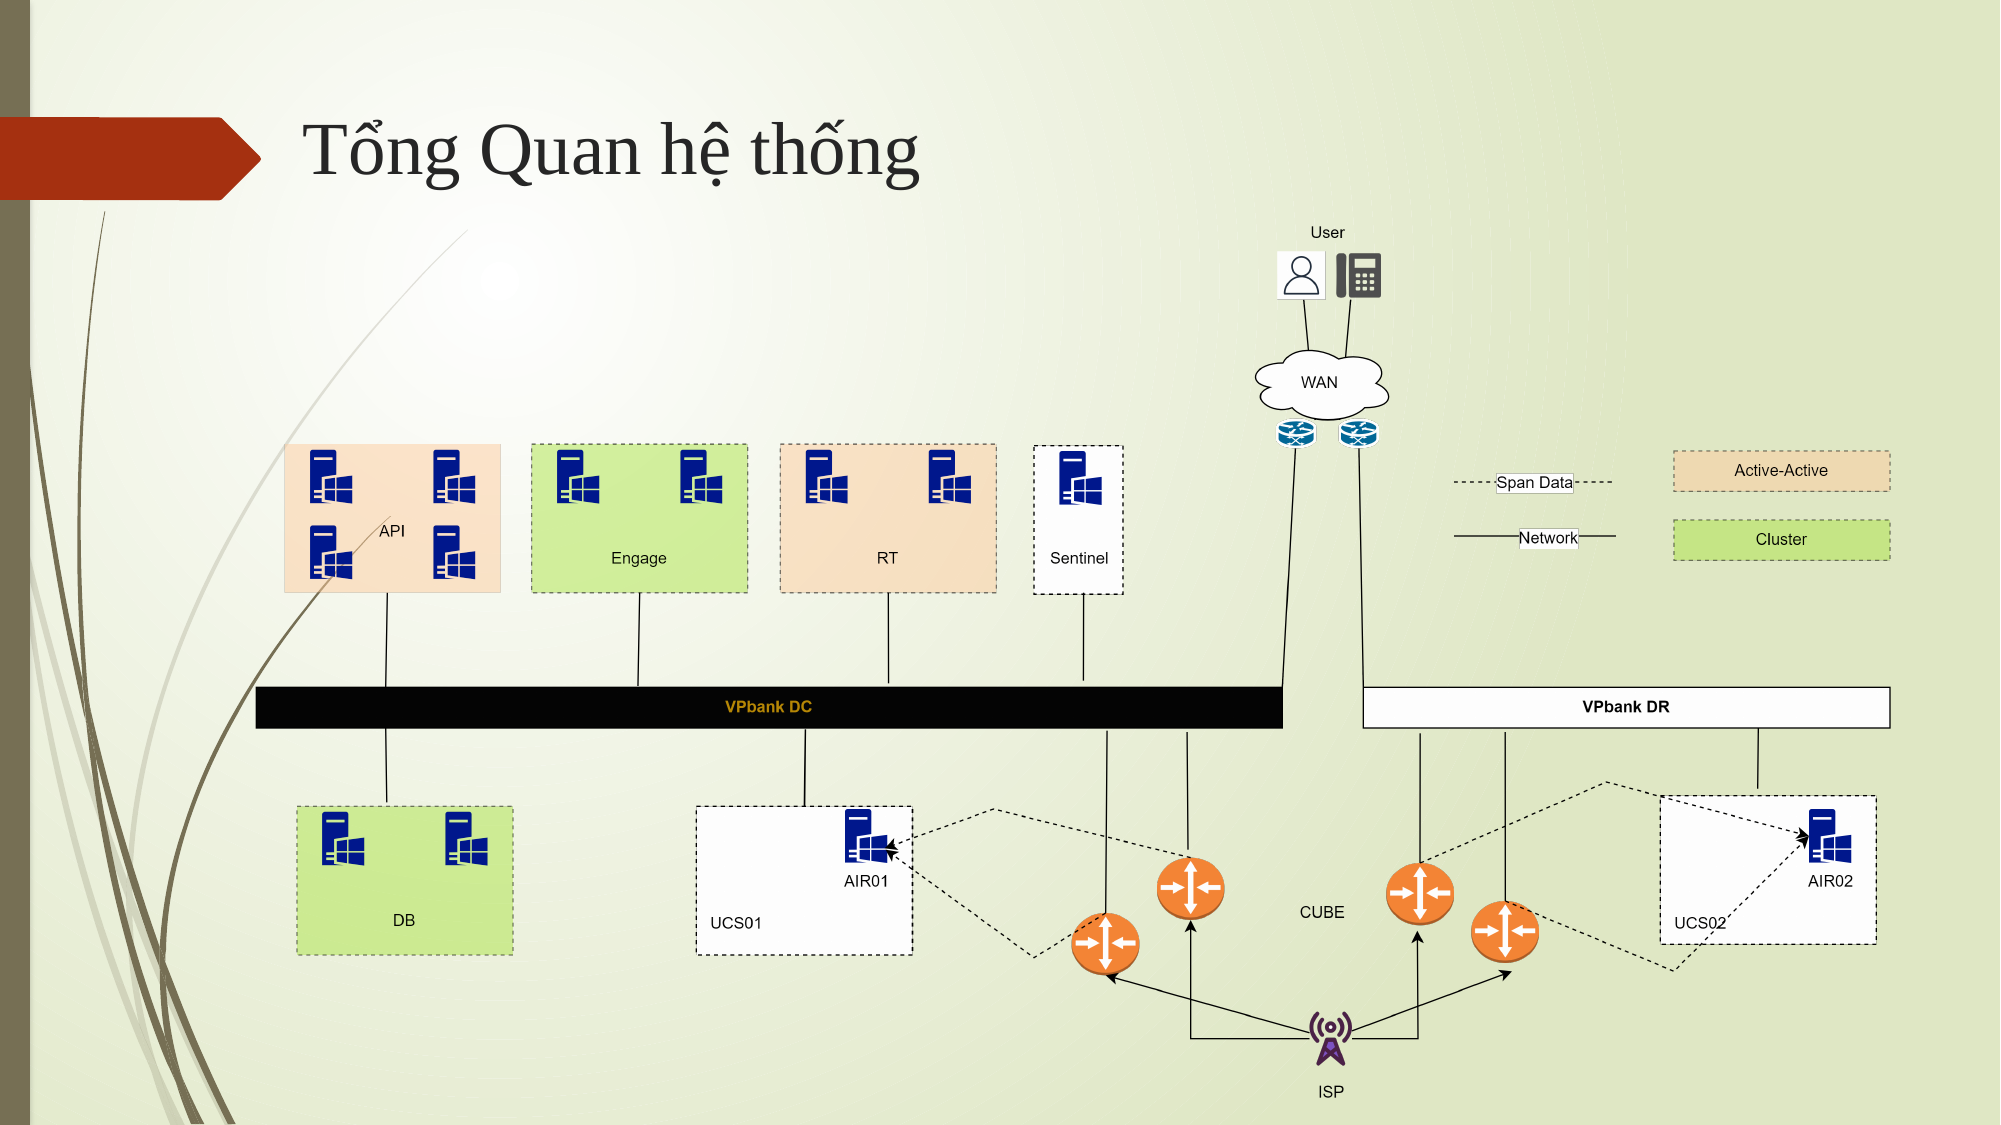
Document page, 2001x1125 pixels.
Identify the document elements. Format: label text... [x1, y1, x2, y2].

title Tổng Quan hệ thống [287, 91, 1750, 196]
picture [242, 196, 1904, 1115]
